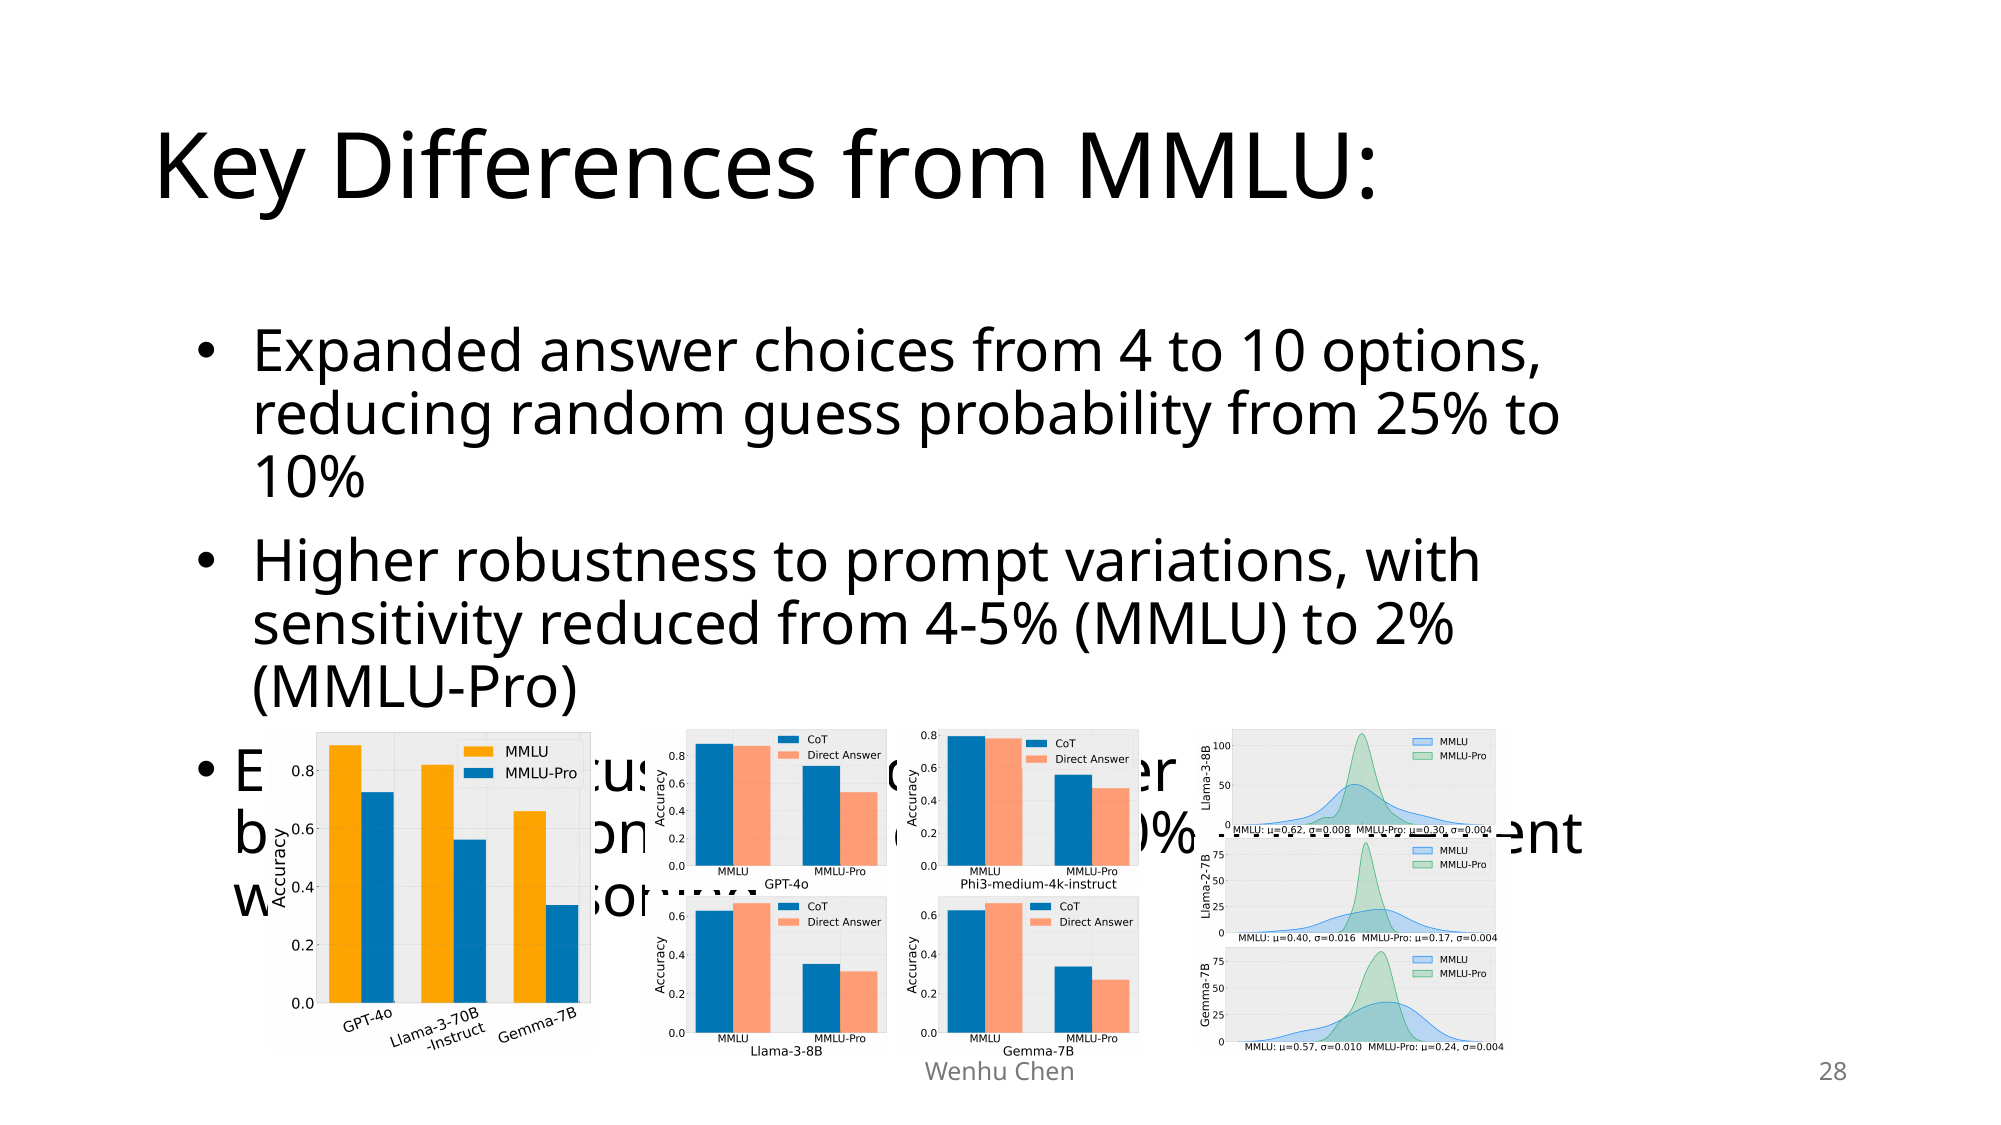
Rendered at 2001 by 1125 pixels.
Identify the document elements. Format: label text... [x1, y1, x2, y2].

title Key Differences from MMLU: [137, 59, 1863, 278]
slide_number 28 [1412, 1042, 1863, 1103]
footer Wenhu Chen [662, 1057, 1338, 1103]
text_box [267, 728, 1512, 1057]
list Expanded answer choices from 4 to 10 options, reducing random guess probability from 25% to 10% Higher robustness to prompt variations, with sensitivity reduced from 4-5% (MMLU) to 2% (MMLU-Pro) Enhanced focus on reasoning over knowledge-based questions, evidenced by 20% improvement with CoT reasoning [181, 313, 1649, 1002]
